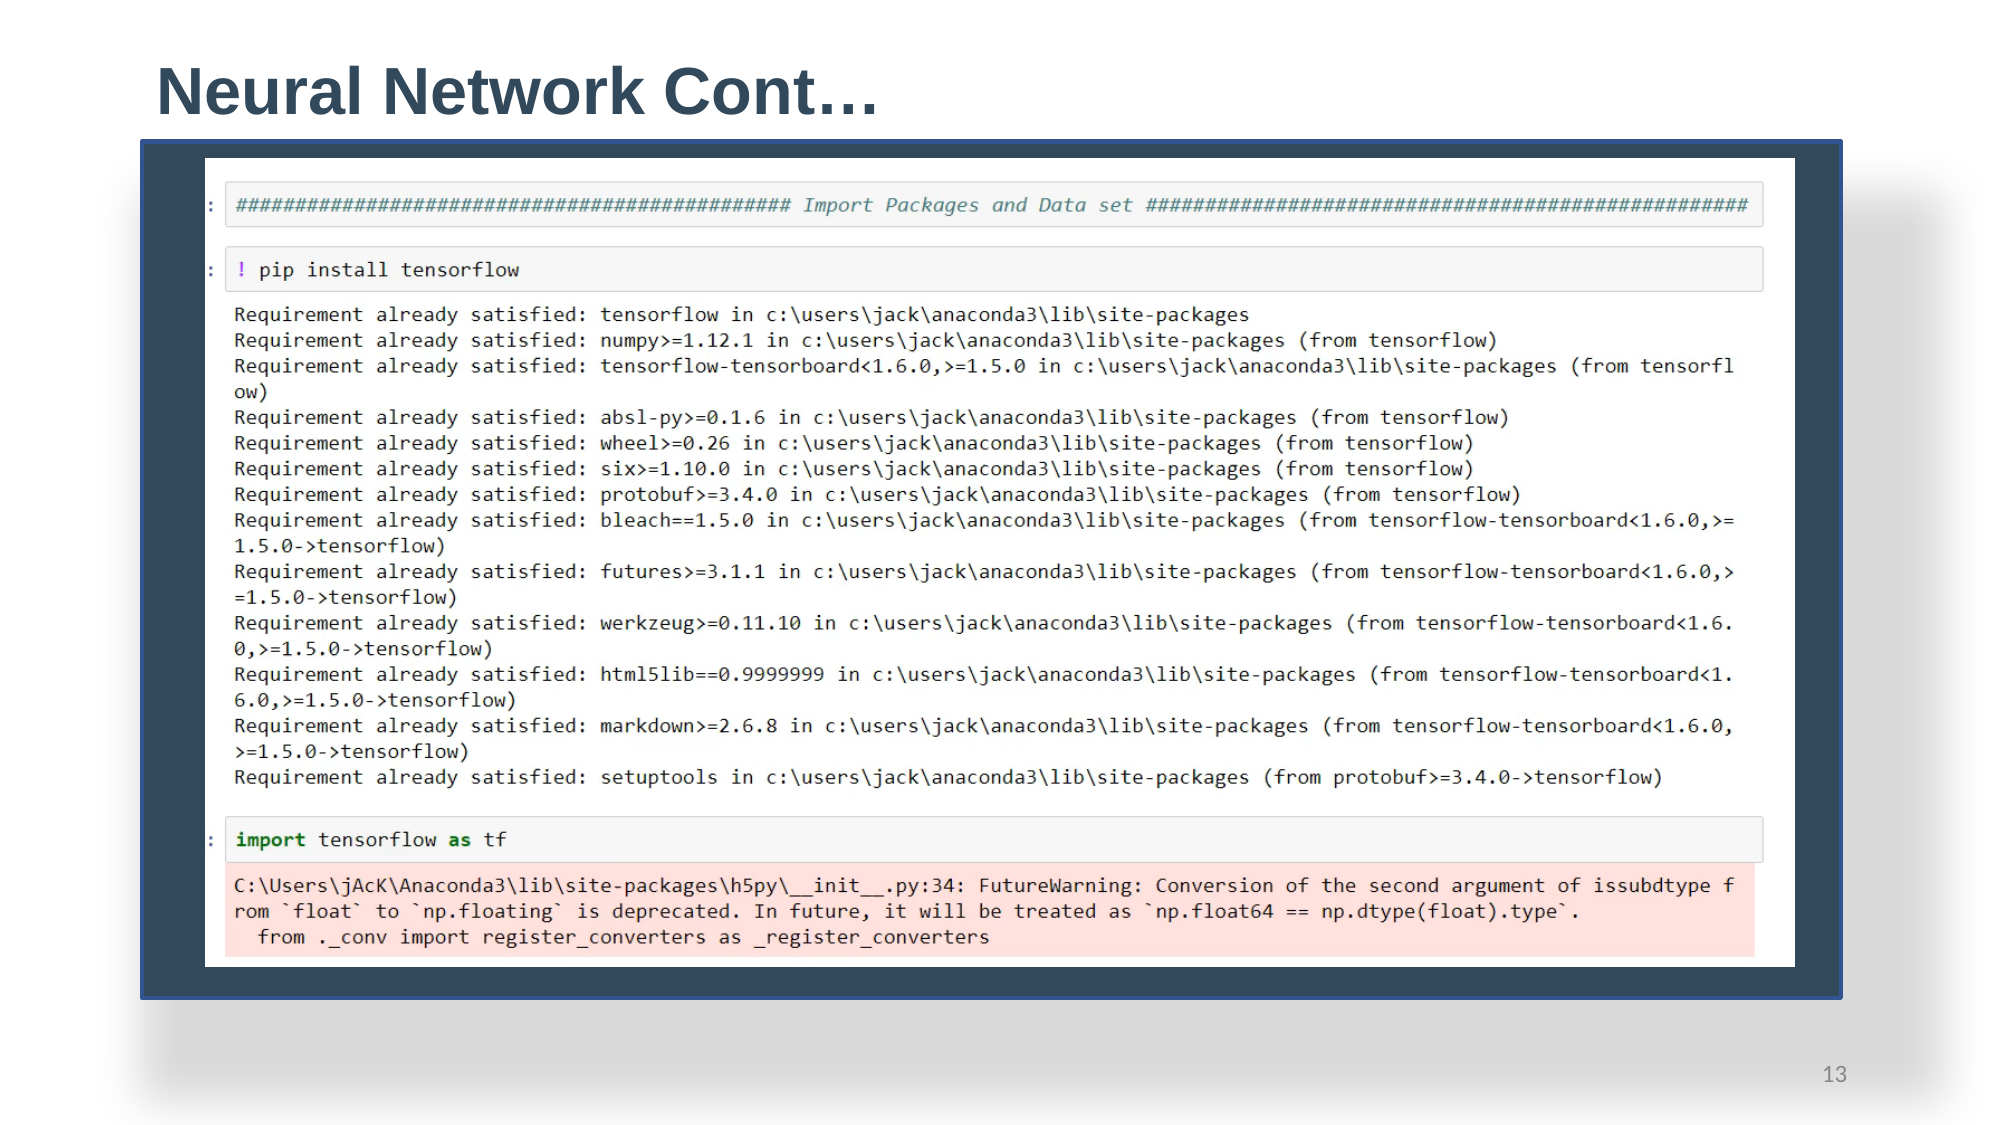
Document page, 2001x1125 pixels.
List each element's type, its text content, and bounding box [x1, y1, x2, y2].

text_box [140, 139, 1843, 1000]
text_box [204, 157, 1796, 968]
text_box Neural Network Cont… [141, 40, 1841, 196]
slide_number 13 [1412, 1042, 1863, 1103]
